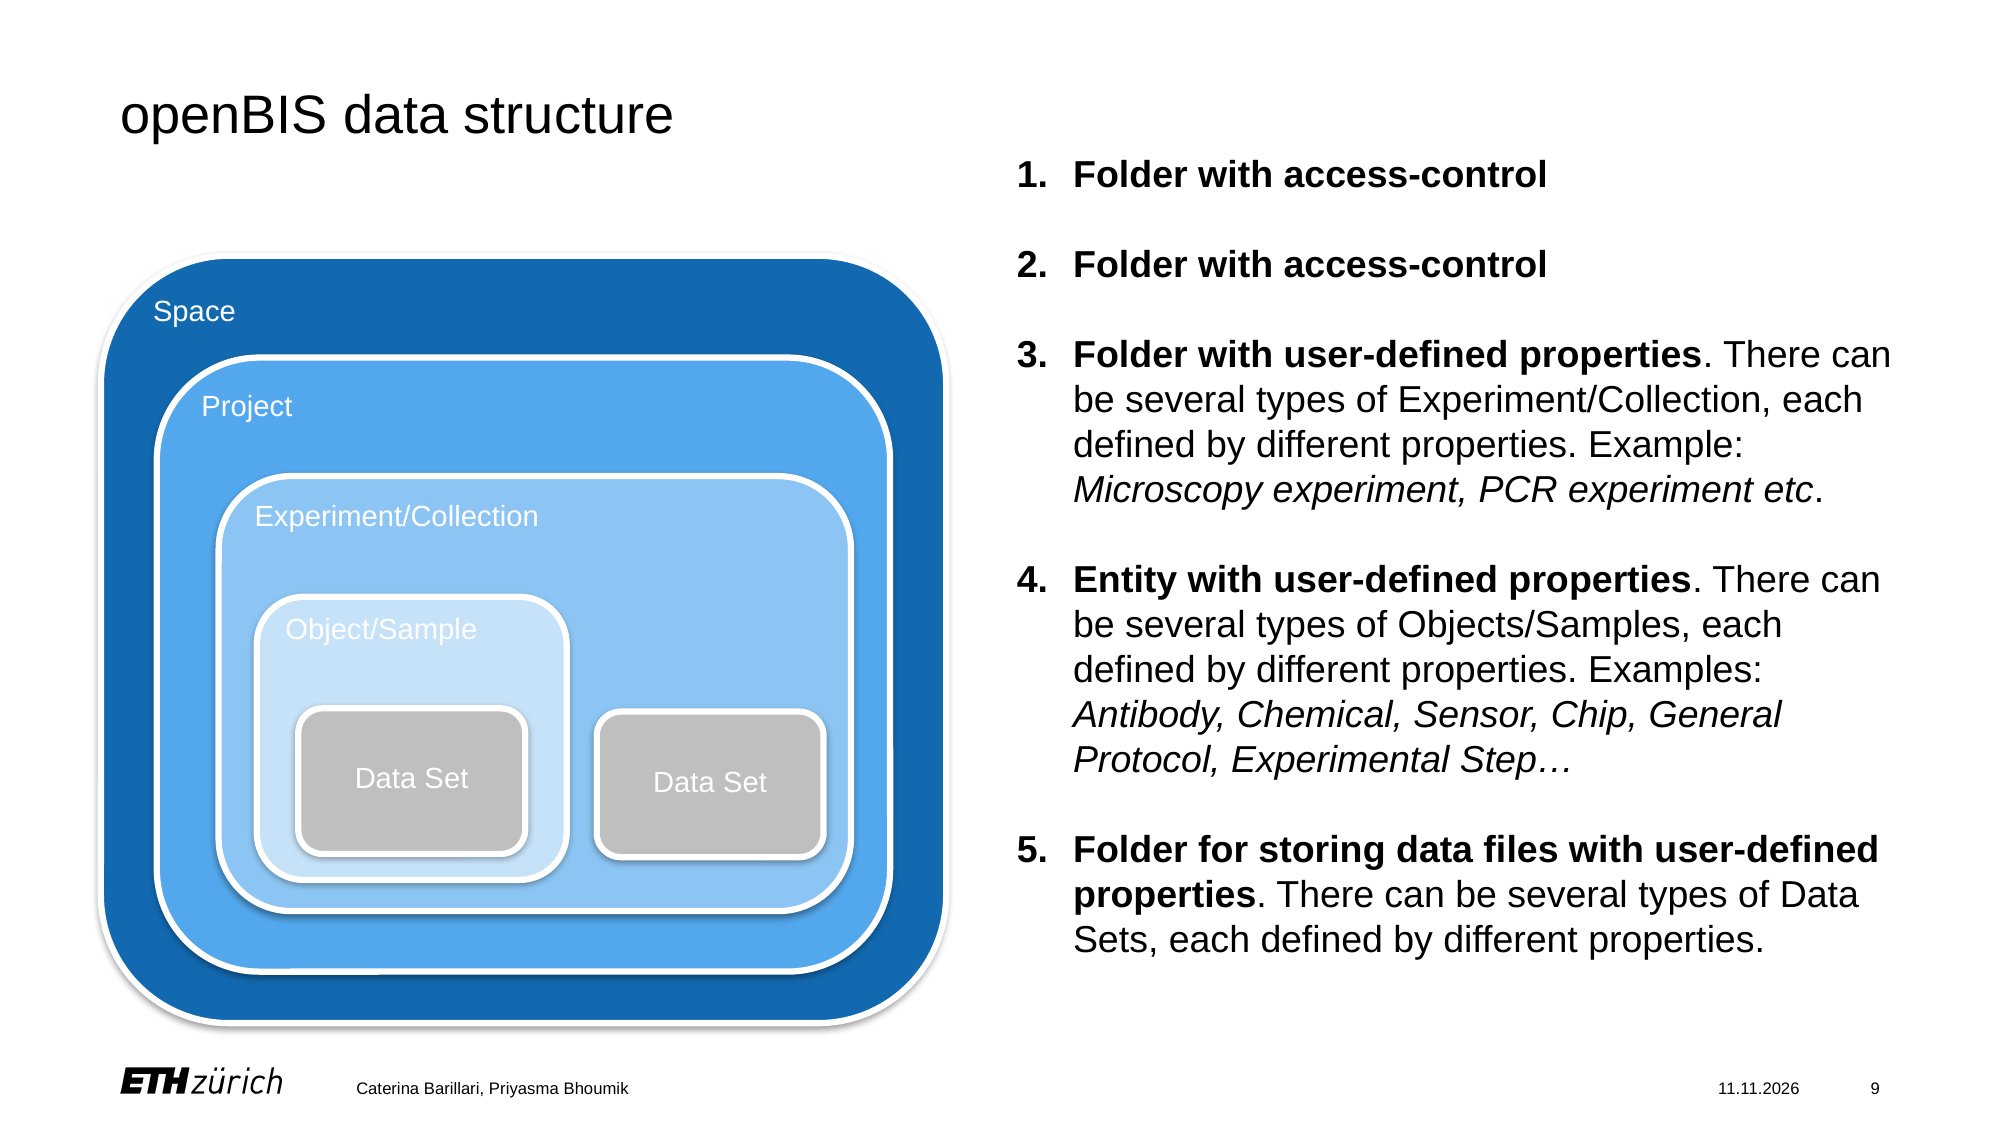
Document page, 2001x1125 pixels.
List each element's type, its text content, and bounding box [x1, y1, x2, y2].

picture [120, 1067, 282, 1094]
text_box Experiment/Collection [218, 476, 851, 912]
footer Caterina Barillari, Priyasma Bhoumik [356, 1069, 1243, 1106]
text_box Folder with access-control Folder with access-control Folder with user-defined properties. There can be several types of Experiment/Collection, each defined by different properties. Example: Microscopy experiment, PCR experiment etc. Entity with user-defined properties. There can be several types of Objects/Samples, each defined by different properties. Examples: Antibody, Chemical, Sensor, Chip, General Protocol, Experimental Step… Folder for storing data files with user-defined properties. There can be several types of Data Sets, each defined by different properties. [1002, 142, 1930, 967]
title openBIS data structure [120, 42, 1880, 191]
text_box Data Set [596, 711, 824, 858]
text_box Space [100, 255, 947, 1024]
text_box Project [156, 357, 891, 972]
text_box Data Set [298, 708, 526, 854]
slide_number 9 [1827, 1069, 1880, 1106]
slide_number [1718, 1069, 1819, 1106]
text_box Object/Sample [256, 596, 567, 880]
